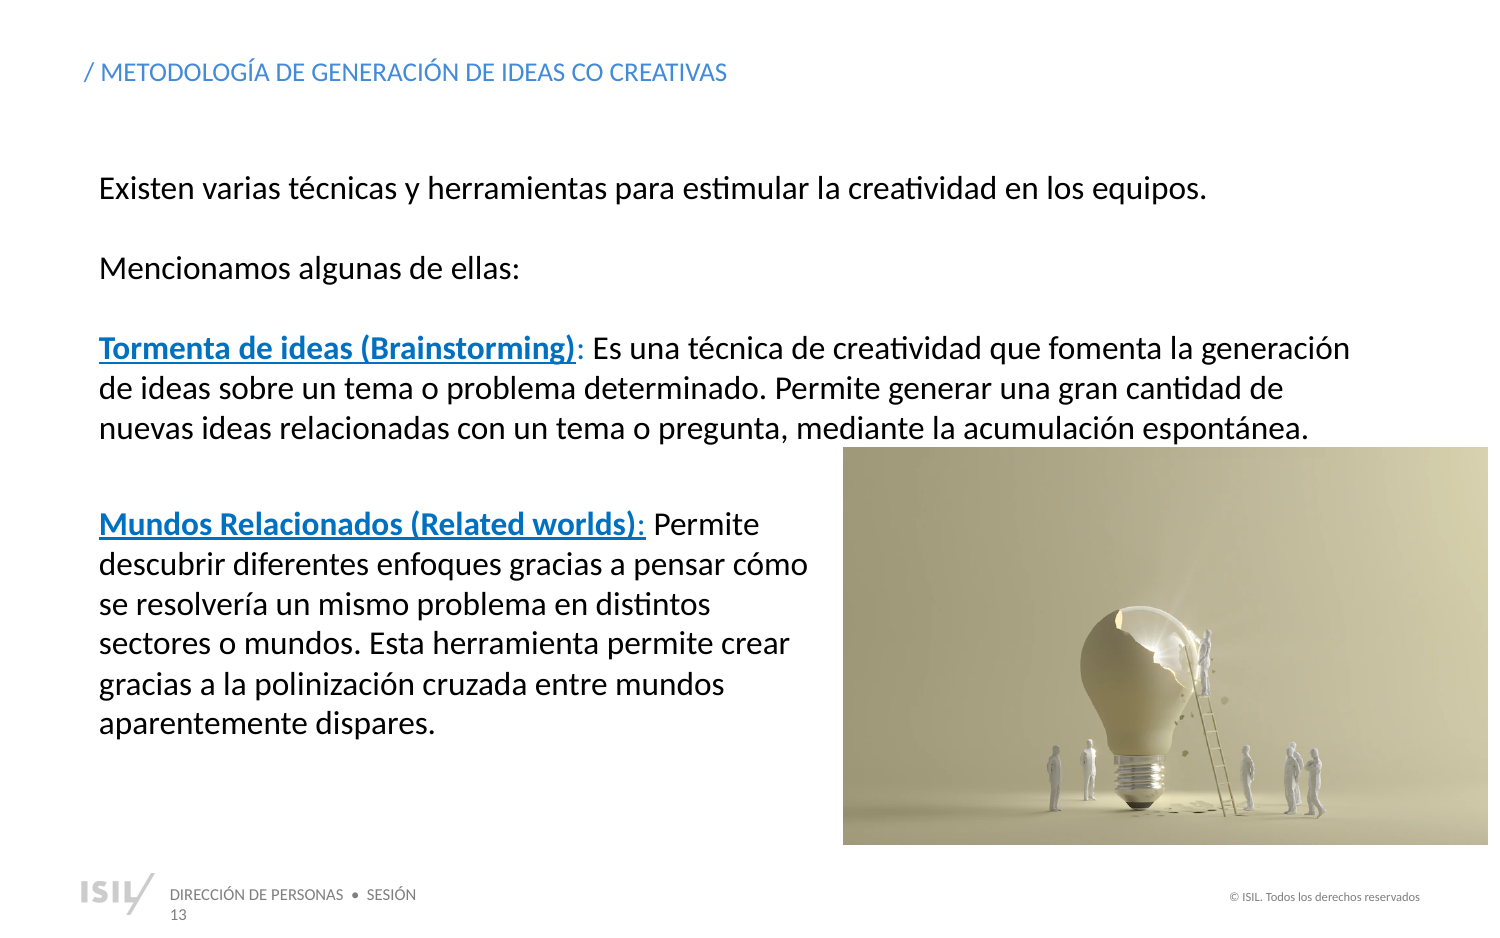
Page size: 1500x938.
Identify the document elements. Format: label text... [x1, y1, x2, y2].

text_box Mundos Relacionados (Related worlds): Permite descubrir diferentes enfoques gracias a pensar cómo se resolvería un mismo problema en distintos sectores o mundos. Esta herramienta permite crear gracias a la polinización cruzada entre mundos aparentemente dispares. [83, 494, 837, 749]
text_box Existen varias técnicas y herramientas para estimular la creatividad en los equipos. Mencionamos algunas de ellas: Tormenta de ideas (Brainstorming): Es una técnica de creatividad que fomenta la generación de ideas sobre un tema o problema determinado. Permite generar una gran cantidad de nuevas ideas relacionadas con un tema o pregunta, mediante la acumulación espontánea. [83, 158, 1388, 454]
picture [842, 447, 1488, 845]
text_box / METODOLOGÍA DE GENERACIÓN DE IDEAS CO CREATIVAS [83, 54, 1137, 87]
